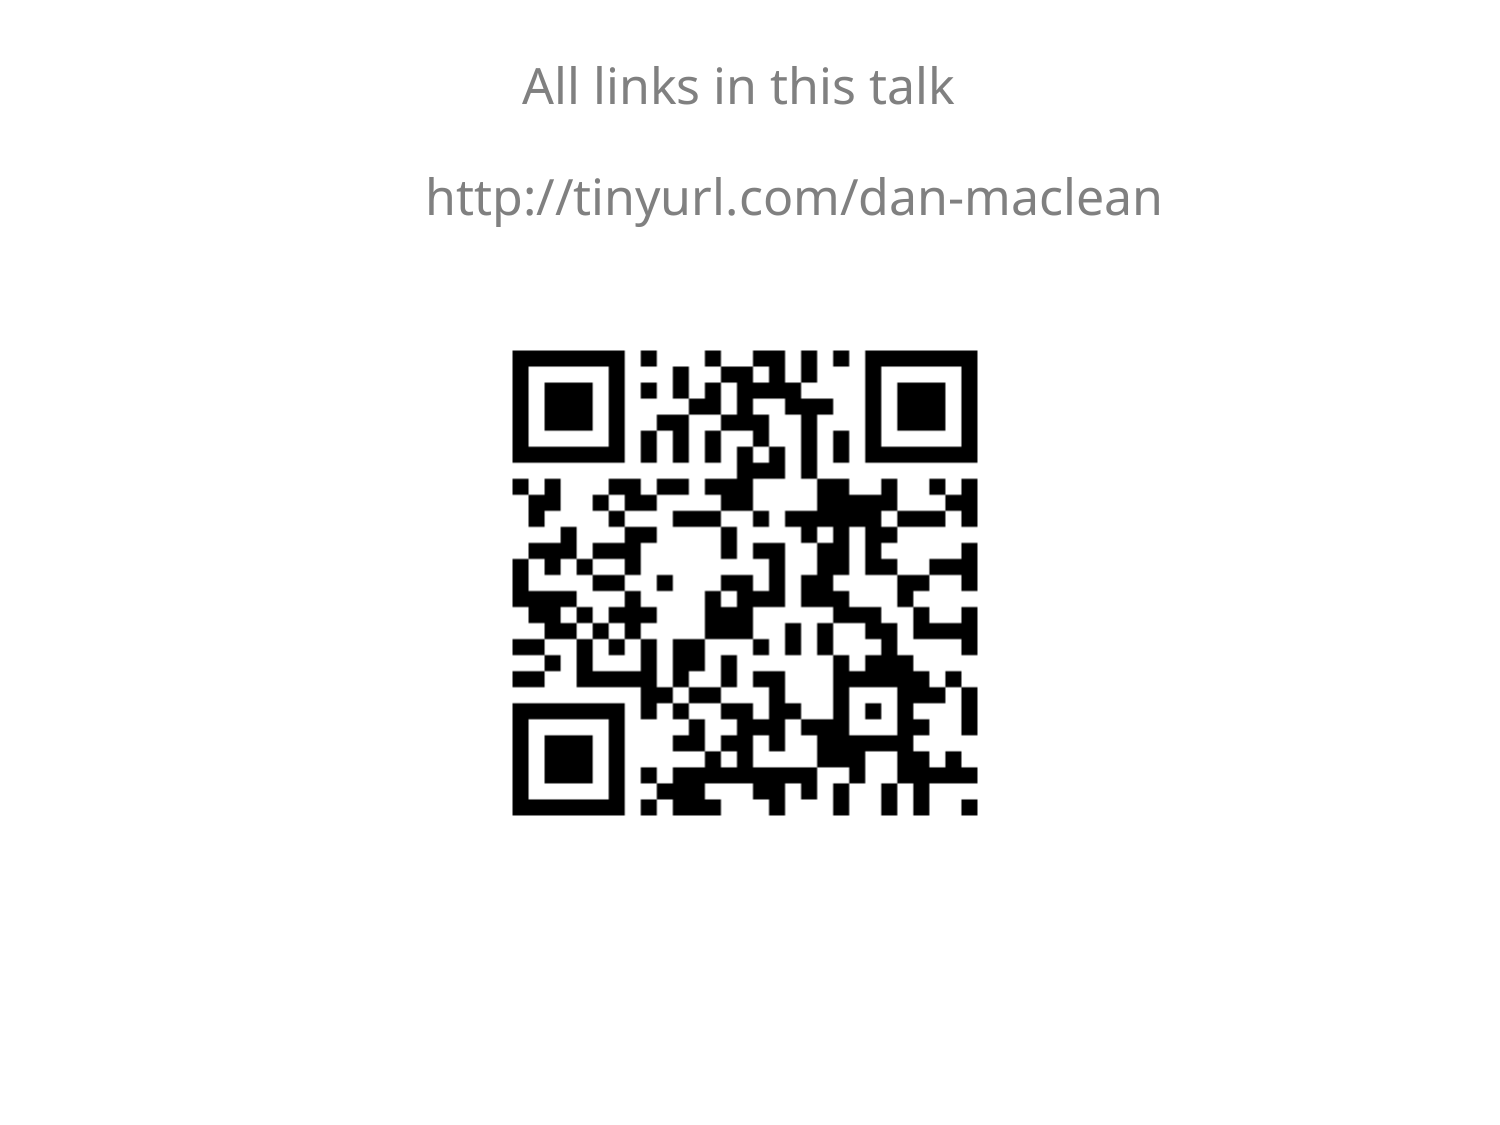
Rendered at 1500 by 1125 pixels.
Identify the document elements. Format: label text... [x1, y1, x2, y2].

picture [497, 335, 994, 832]
text_box All links in this talk [507, 47, 971, 122]
text_box http://tinyurl.com/dan-maclean [410, 157, 1179, 233]
